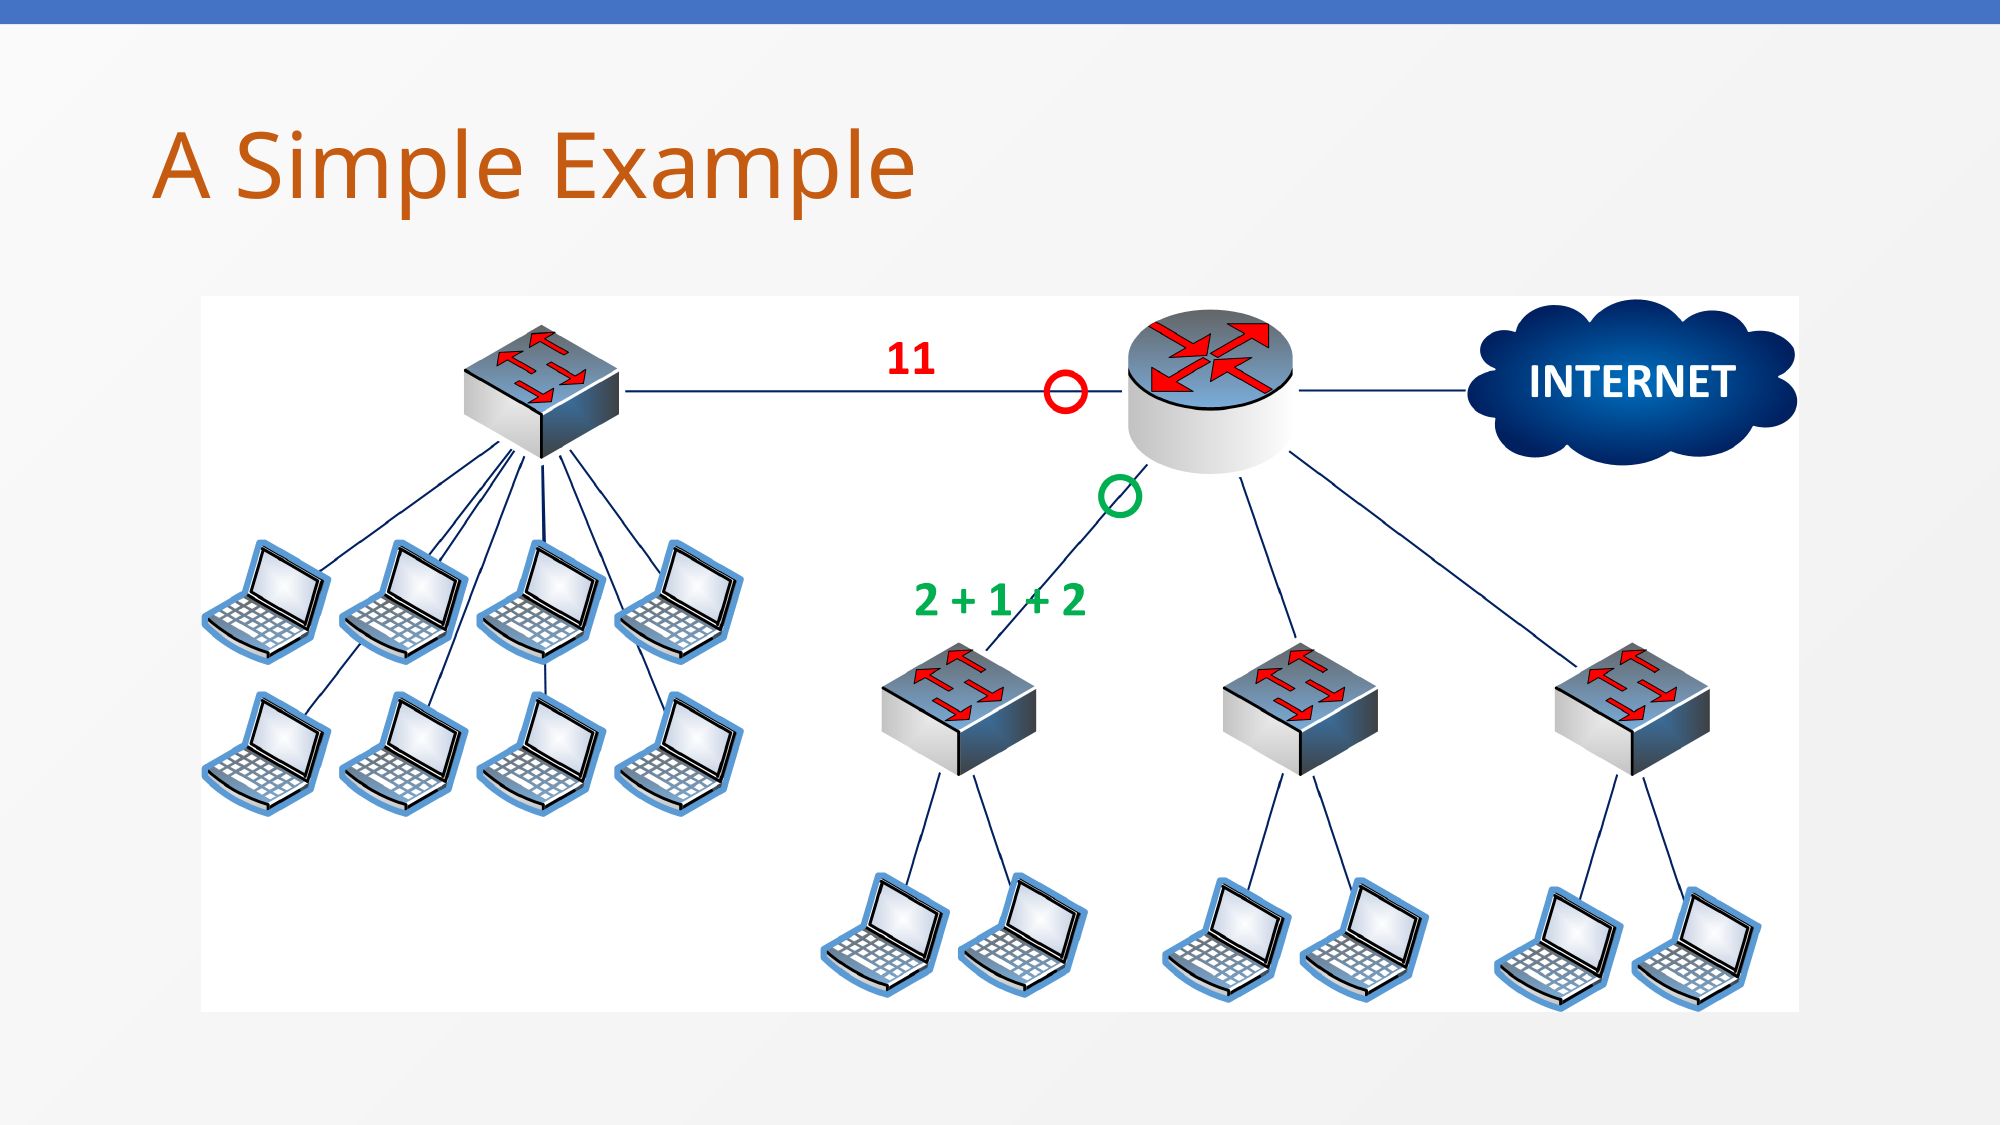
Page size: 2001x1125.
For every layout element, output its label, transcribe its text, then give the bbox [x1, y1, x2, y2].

picture [201, 296, 1799, 1012]
title A Simple Example [137, 59, 1863, 278]
text_box [0, 0, 2000, 25]
